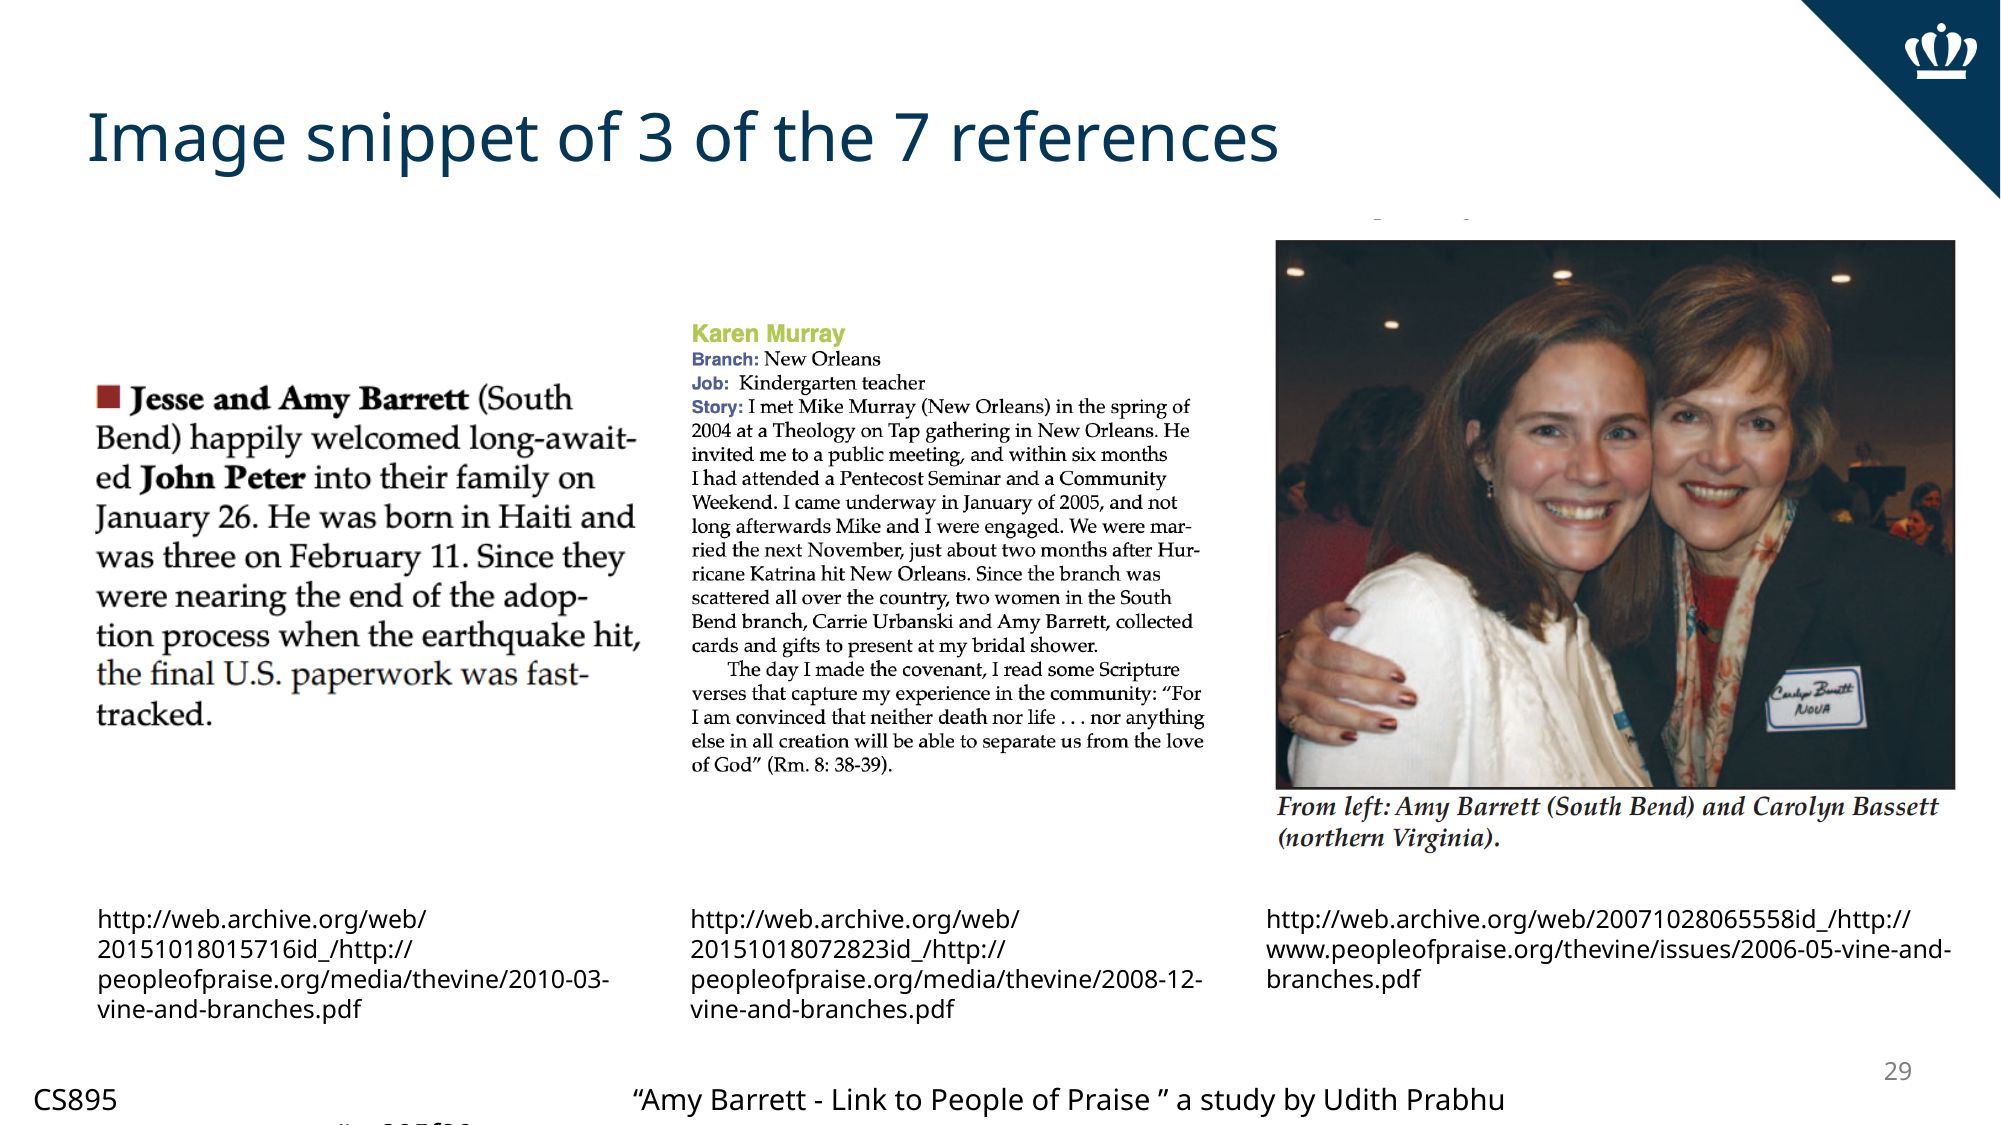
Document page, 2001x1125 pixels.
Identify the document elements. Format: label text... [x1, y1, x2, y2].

text_box http://web.archive.org/web/20071028065558id_/http://www.peopleofpraise.org/thevine/issues/2006-05-vine-and-branches.pdf [1251, 888, 1977, 1003]
text_box CS895 “Amy Barrett - Link to People of Praise ” a study by Udith Prabhu #cs895f20 [18, 1066, 1705, 1125]
slide_number ‹#› [1477, 1042, 1928, 1103]
title Image snippet of 3 of the 7 references [72, 59, 1928, 220]
picture [1250, 218, 1978, 872]
text_box http://web.archive.org/web/20151018072823id_/http://peopleofpraise.org/media/thevine/2008-12-vine-and-branches.pdf [675, 888, 1225, 1003]
text_box http://web.archive.org/web/20151018015716id_/http://peopleofpraise.org/media/thevine/2010-03-vine-and-branches.pdf [82, 888, 631, 1003]
picture [71, 301, 1225, 790]
picture [1905, 23, 1977, 79]
